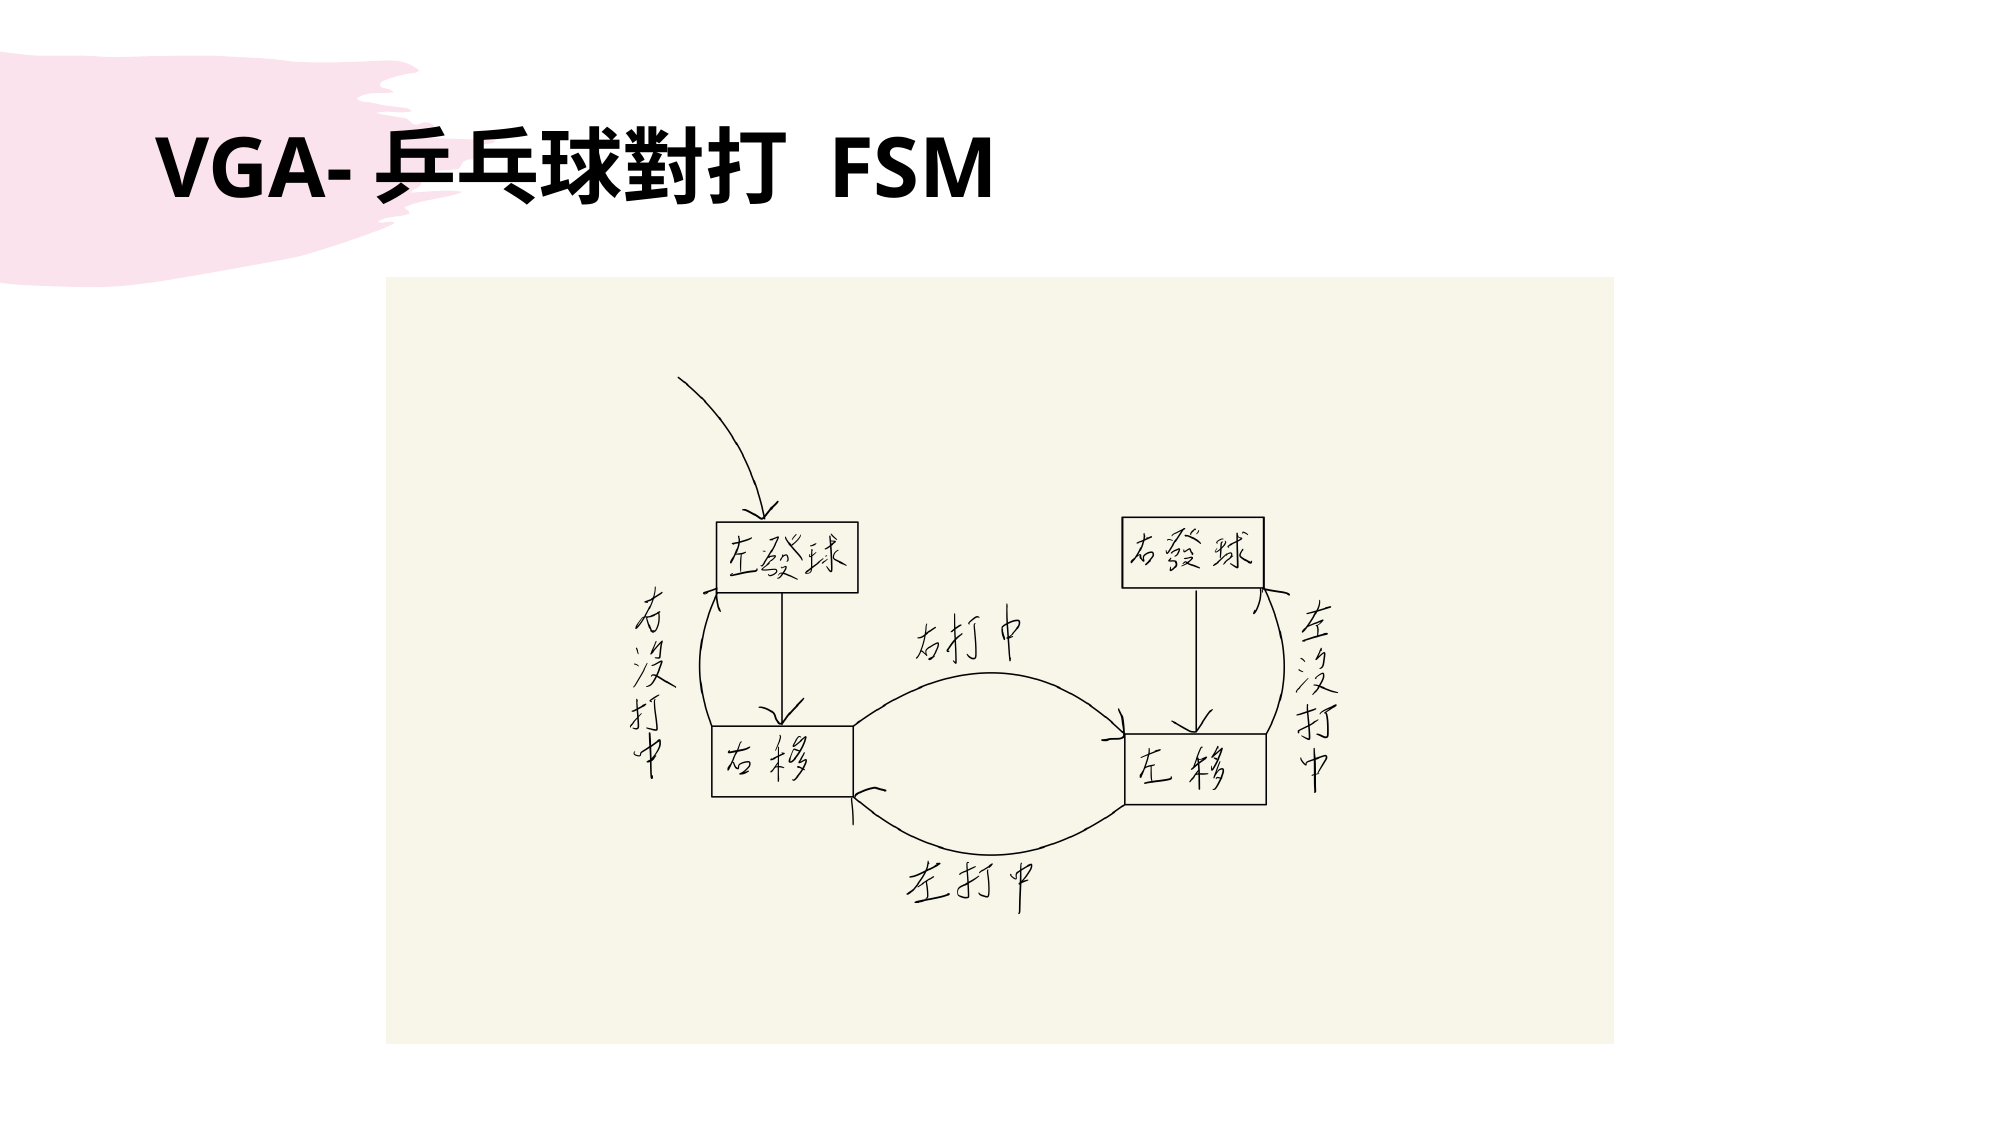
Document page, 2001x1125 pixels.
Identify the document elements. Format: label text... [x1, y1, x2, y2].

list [386, 277, 1614, 1044]
title VGA-乒乓球對打 FSM [137, 59, 1863, 278]
